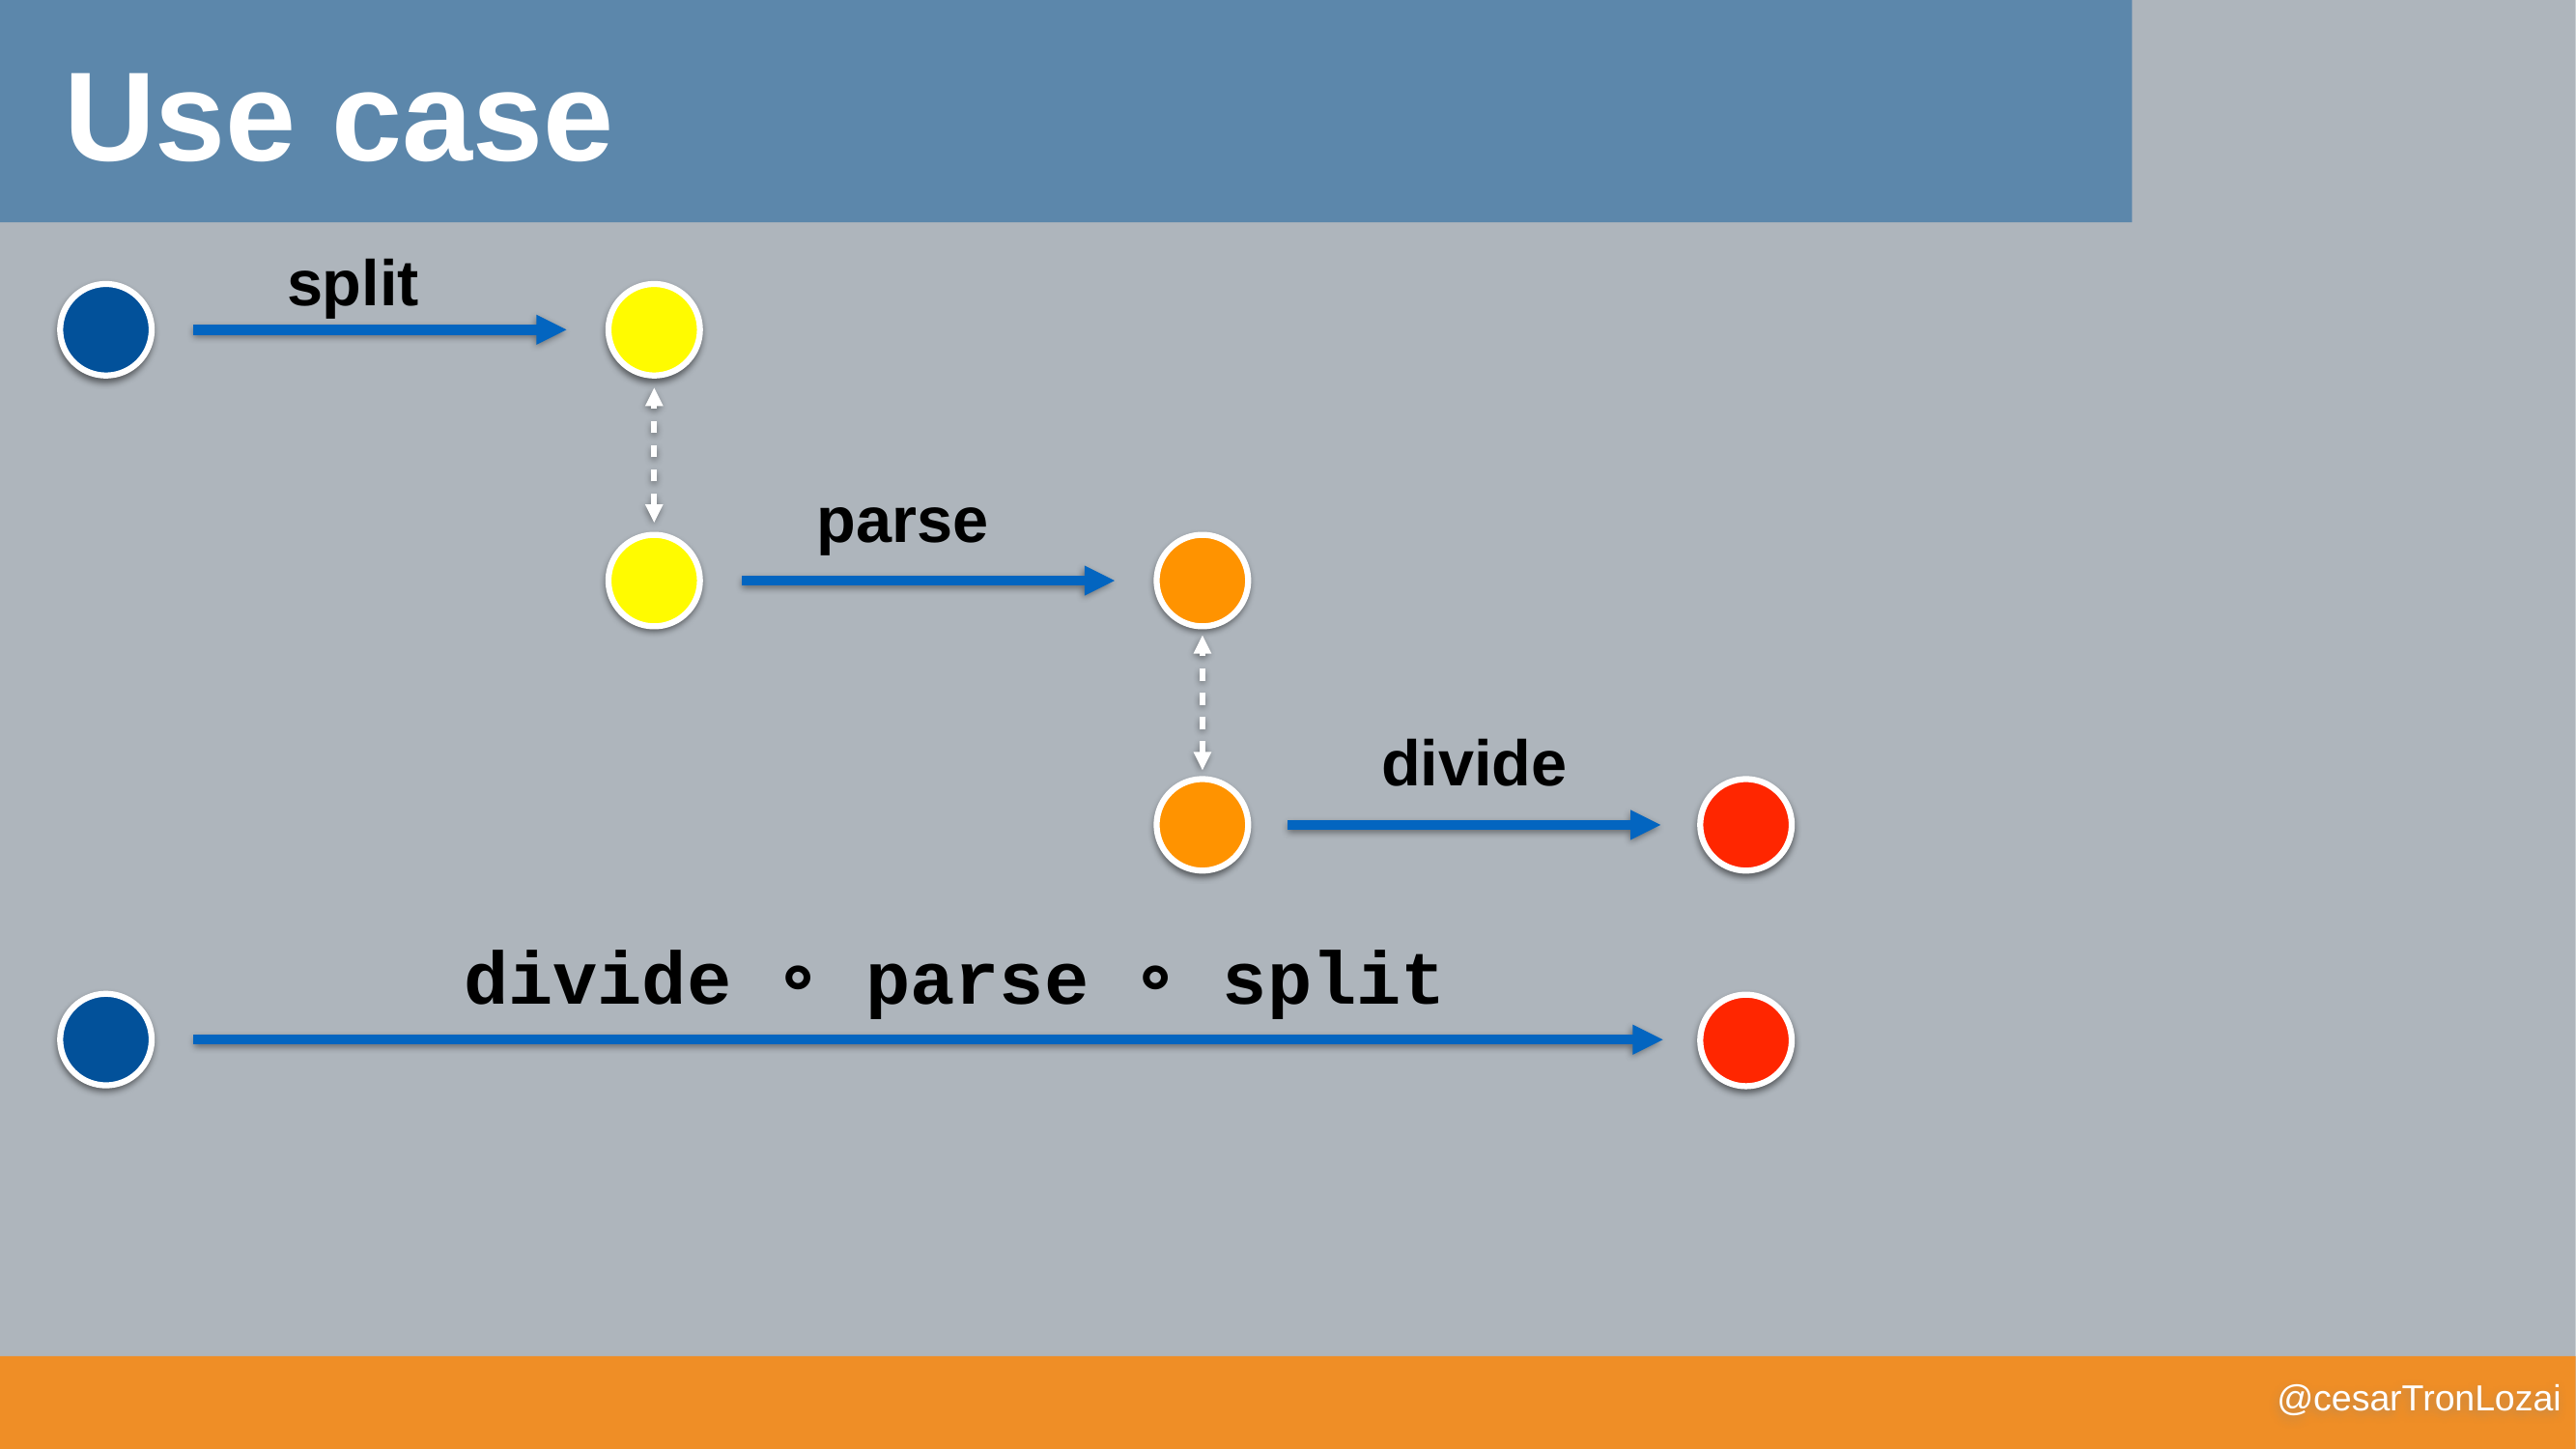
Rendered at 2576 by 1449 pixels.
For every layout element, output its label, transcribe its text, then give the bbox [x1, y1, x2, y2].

text_box [193, 324, 567, 336]
text_box [1156, 534, 1249, 627]
text_box divide ∘ parse ∘ split [427, 929, 1474, 1048]
text_box [1700, 994, 1793, 1087]
text_box [1196, 635, 1209, 649]
text_box split [278, 270, 428, 327]
text_box parse [808, 469, 997, 564]
text_box [60, 993, 153, 1086]
text_box [1288, 818, 1661, 832]
text_box [648, 508, 661, 523]
text_box [1474, 1034, 1663, 1046]
text_box [60, 283, 153, 376]
text_box [648, 387, 661, 401]
text_box [608, 534, 700, 627]
text_box [608, 283, 700, 376]
title Use case [56, 0, 2376, 270]
text_box [742, 574, 1115, 587]
text_box [1196, 755, 1209, 771]
text_box [1700, 779, 1793, 871]
text_box [1156, 779, 1249, 871]
text_box divide [1373, 713, 1575, 808]
